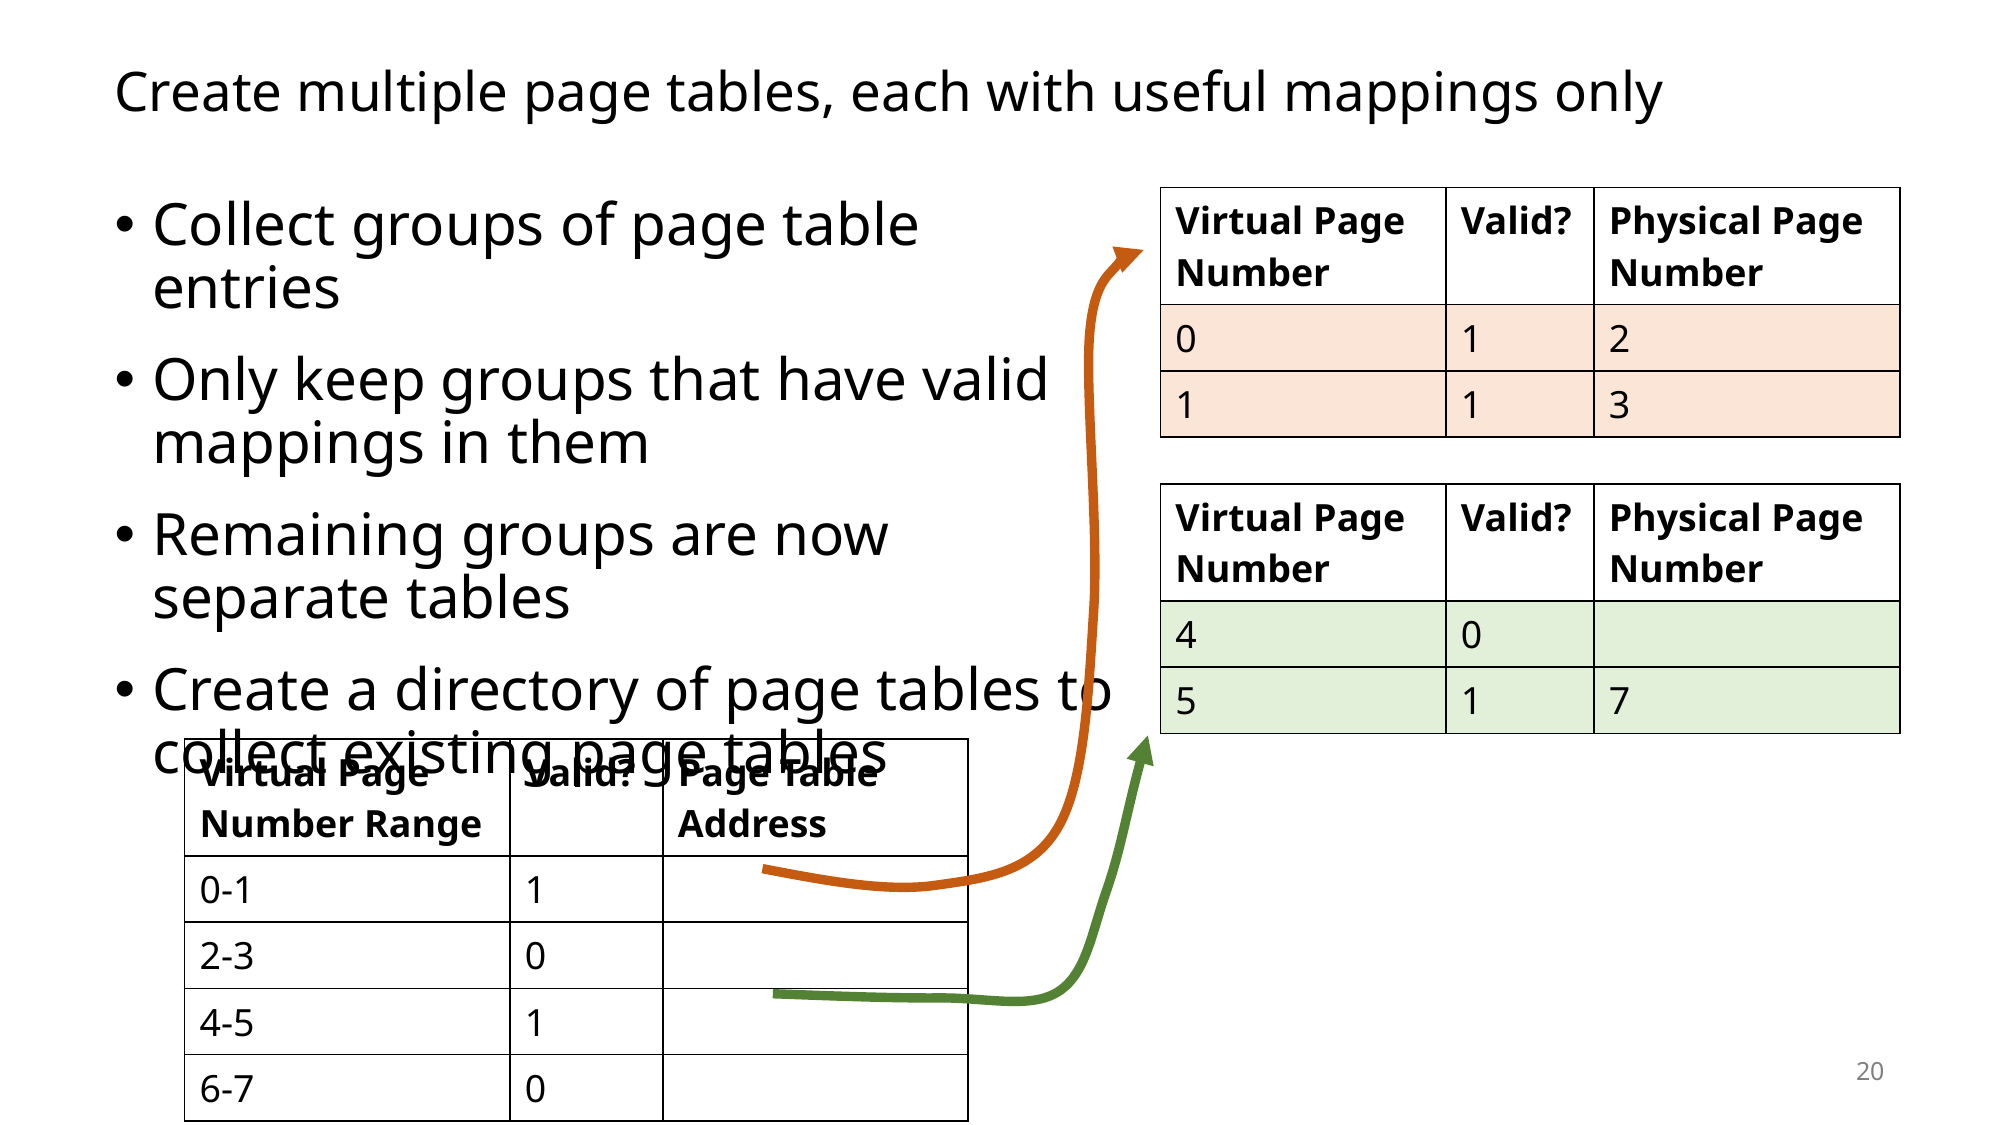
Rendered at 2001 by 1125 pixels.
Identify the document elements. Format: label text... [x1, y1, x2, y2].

table_cell 4 [1161, 602, 1445, 666]
table_cell 1 [1447, 305, 1593, 370]
table_cell 6-7 [185, 1055, 509, 1120]
table_cell 5 [1161, 668, 1445, 733]
table_cell [664, 923, 874, 988]
table_cell 1 [1447, 372, 1593, 436]
text_box [772, 735, 1151, 1003]
list Collect groups of page table entries Only keep groups that have valid mappings in them Remaining groups are now separate tables Create a directory of page tables to collect existing page tables [99, 187, 1140, 1013]
table_header Virtual Page Number [1161, 485, 1445, 600]
title Create multiple page tables, each with useful mappings only [99, 37, 1900, 150]
table_header Valid? [1447, 188, 1593, 304]
table_cell 4-5 [185, 989, 509, 1054]
table_cell 7 [1595, 668, 1899, 733]
table_cell 0-1 [185, 857, 509, 921]
table_header Valid? [1447, 485, 1593, 600]
table_cell [664, 1055, 967, 1120]
table_cell 1 [1447, 668, 1593, 733]
table_cell 0 [1161, 305, 1445, 370]
table_header Virtual Page Number Range [185, 740, 509, 855]
table_cell 2 [1595, 305, 1899, 370]
table_header Physical Page Number [1595, 188, 1899, 304]
table_cell 1 [511, 857, 662, 921]
table_header Page Table Address [664, 740, 841, 855]
table_header Virtual Page Number [1161, 188, 1445, 304]
table_cell 2-3 [185, 923, 509, 988]
table_cell [664, 989, 967, 1054]
slide_number 20 [1749, 1042, 1900, 1103]
table_cell 0 [511, 923, 662, 988]
table_cell 1 [511, 989, 662, 1054]
text_box [762, 242, 1144, 889]
table_cell 3 [1595, 372, 1899, 436]
table_cell [664, 857, 924, 921]
table_cell 0 [1447, 602, 1593, 666]
table_cell [1595, 602, 1899, 666]
table_header Physical Page Number [1595, 485, 1899, 600]
table_cell 1 [1161, 372, 1445, 436]
table_header Valid? [511, 740, 662, 855]
table_cell 0 [511, 1055, 662, 1120]
